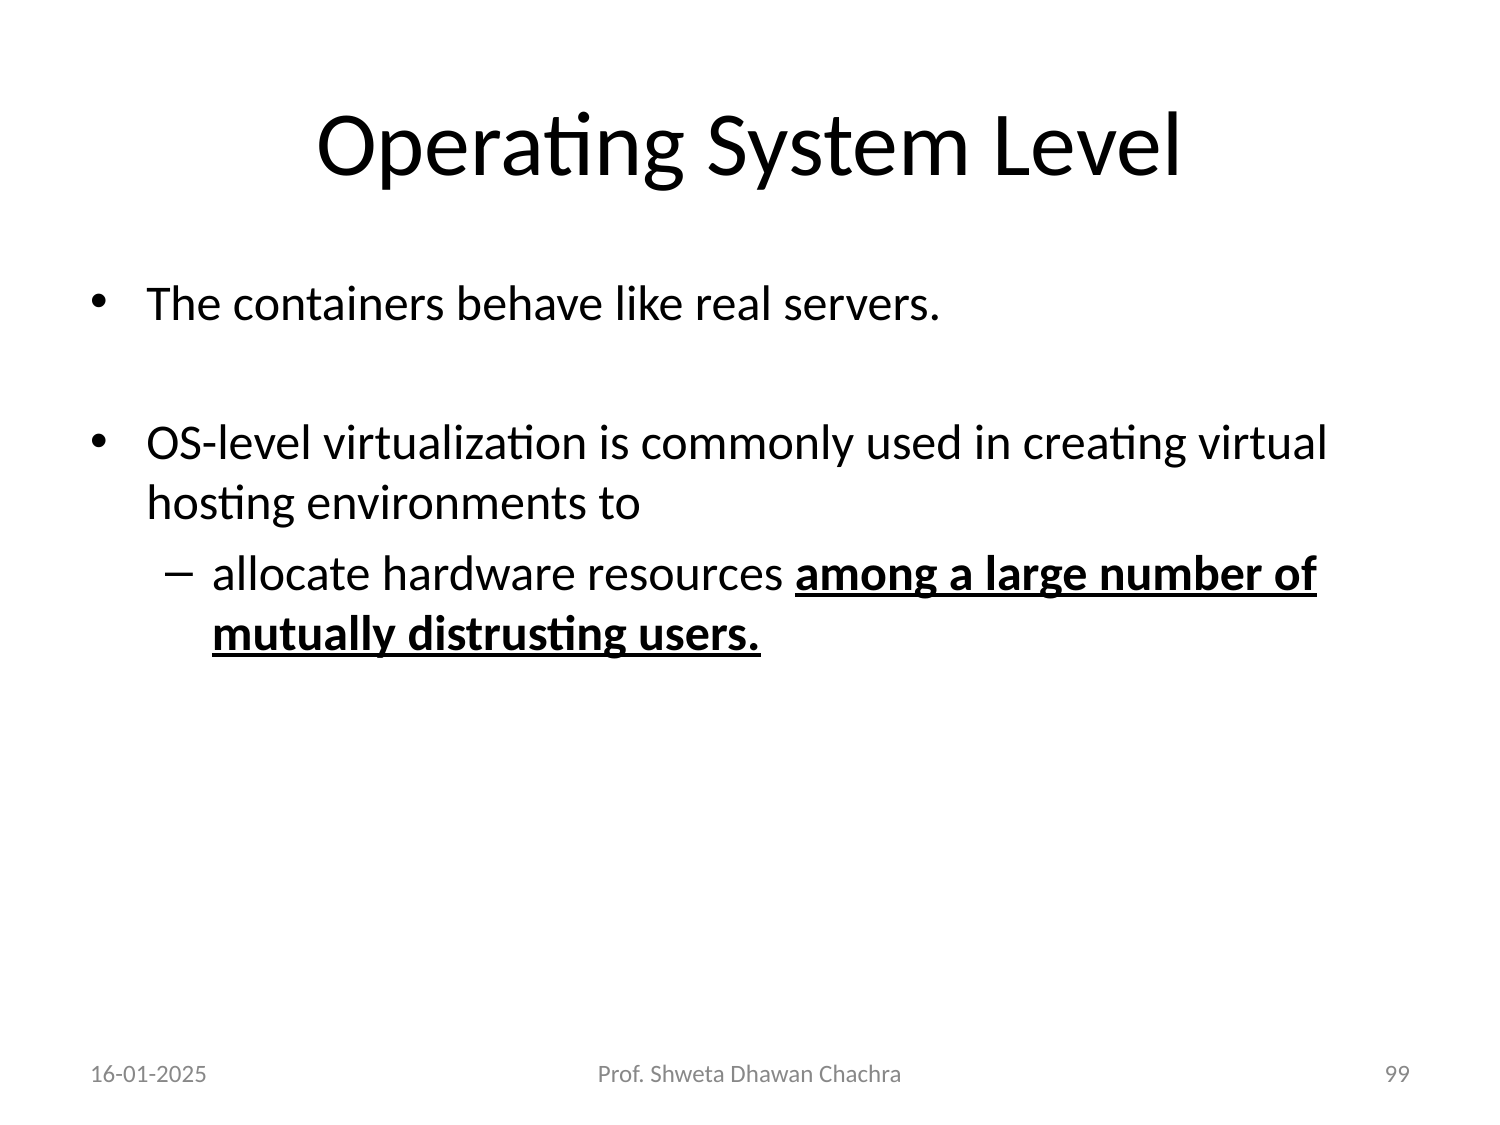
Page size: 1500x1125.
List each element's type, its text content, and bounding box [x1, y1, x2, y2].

slide_number ‹#› [1074, 1042, 1425, 1103]
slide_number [75, 1042, 425, 1103]
footer Prof. Shweta Dhawan Chachra [512, 1042, 988, 1103]
list The containers behave like real servers. OS-level virtualization is commonly used in creating virtual hosting environments to allocate hardware resources among a large number of mutually distrusting users. [75, 262, 1425, 1005]
title Operating System Level [75, 45, 1425, 233]
